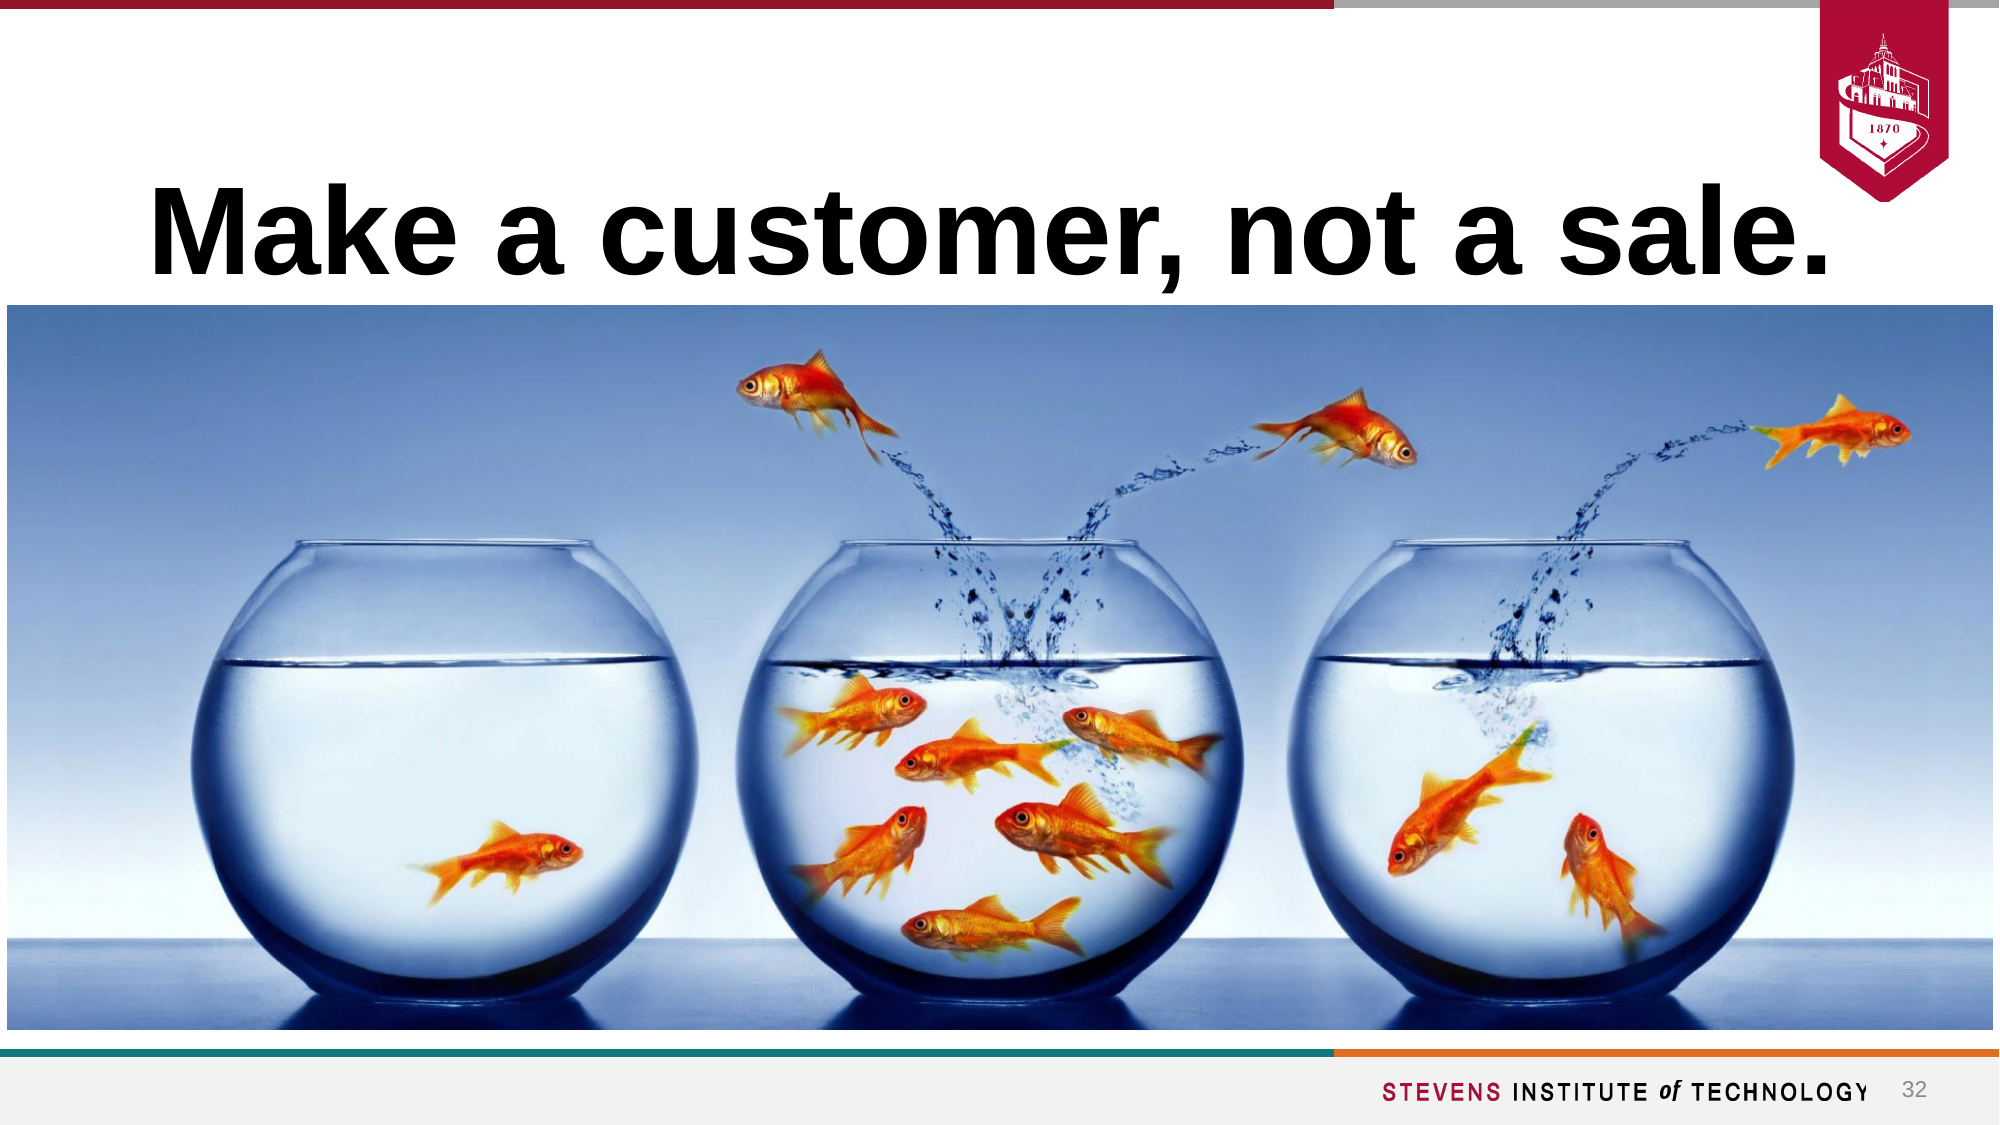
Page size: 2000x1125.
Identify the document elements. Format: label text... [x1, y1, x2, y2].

picture [6, 305, 1993, 1030]
slide_number ‹#› [1862, 1057, 1967, 1118]
list Make a customer, not a sale. [131, 134, 1868, 302]
picture [1819, 0, 1949, 202]
picture [1383, 1080, 1862, 1101]
